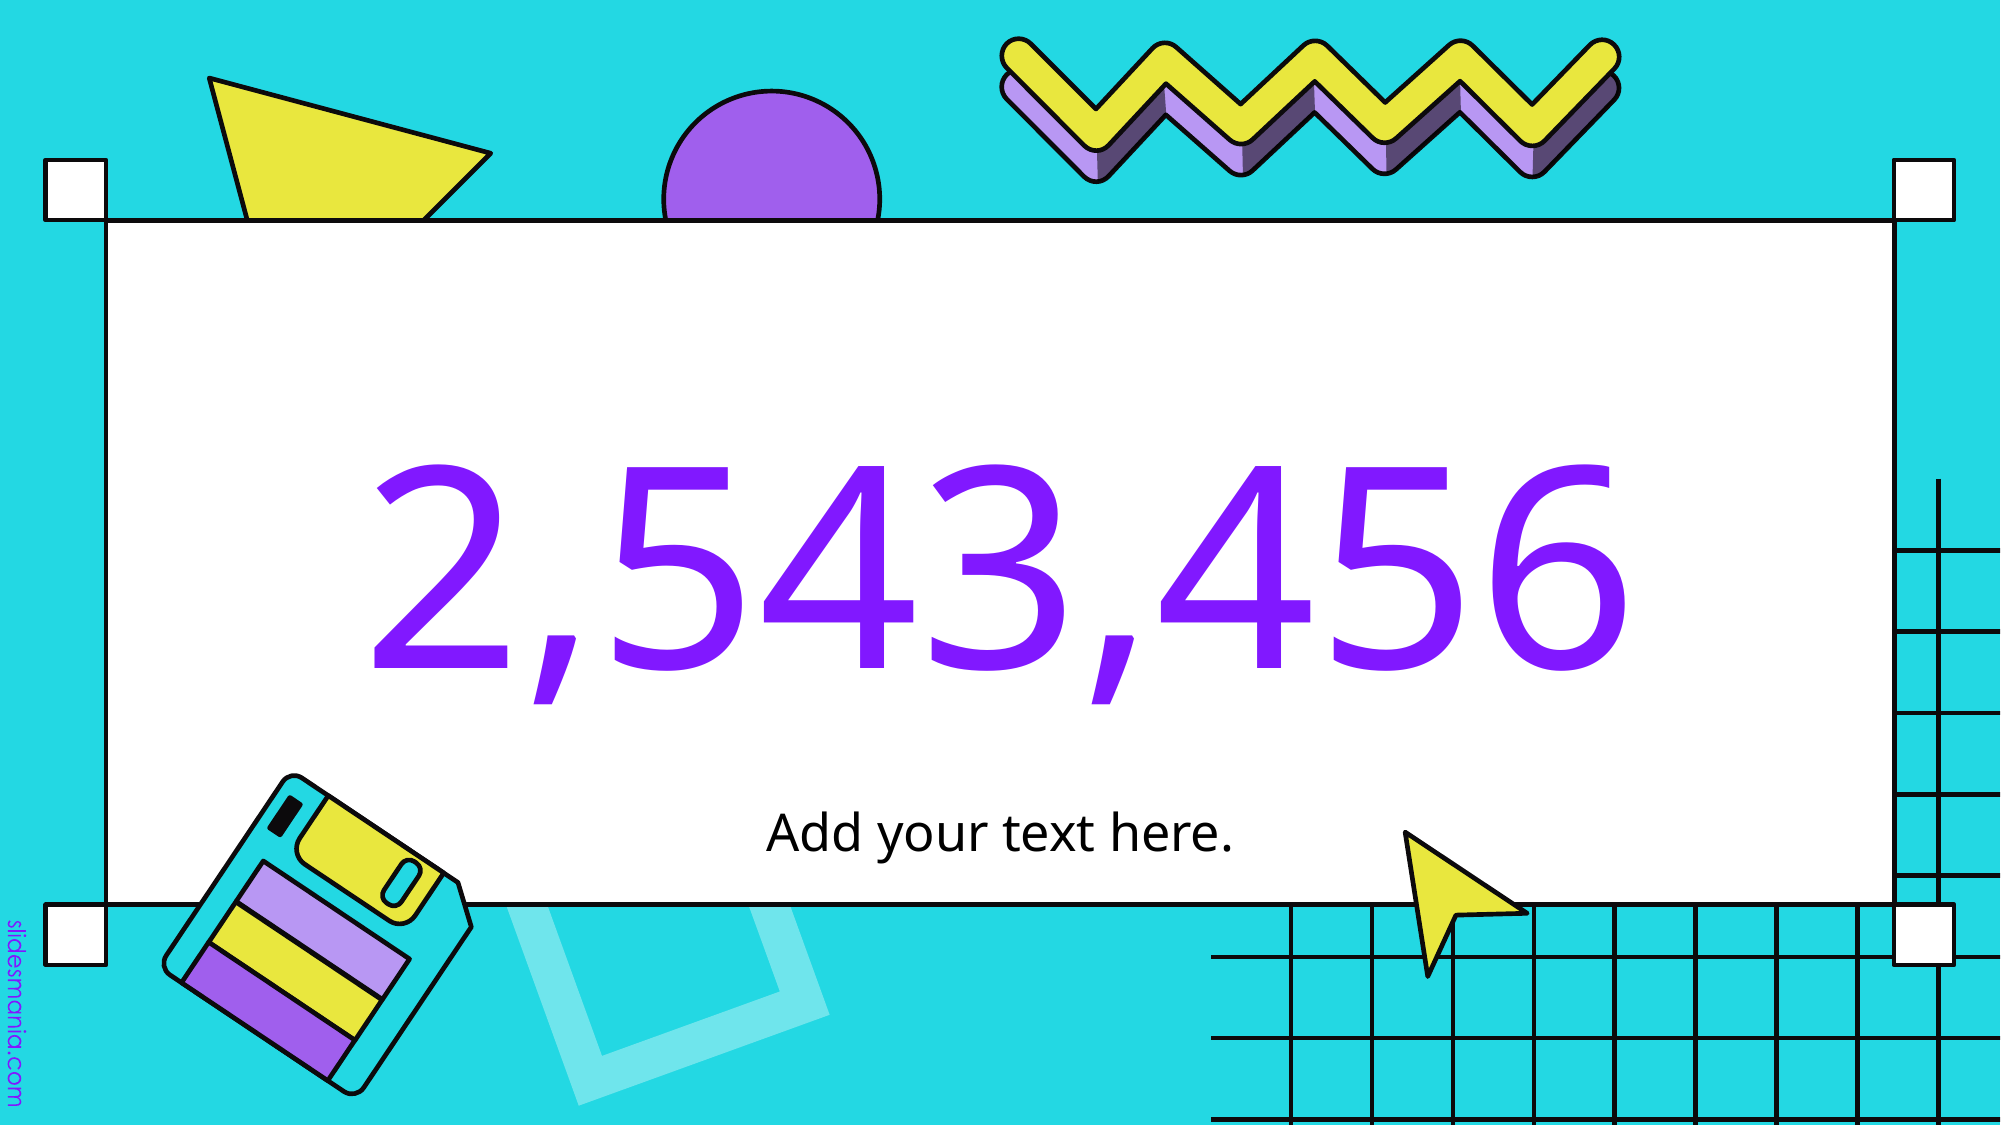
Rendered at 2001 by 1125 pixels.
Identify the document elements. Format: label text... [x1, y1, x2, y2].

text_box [204, 816, 443, 1054]
title 2,543,456 [106, 243, 1895, 745]
text_box [1405, 832, 1528, 977]
list Add your text here. [106, 770, 1895, 904]
